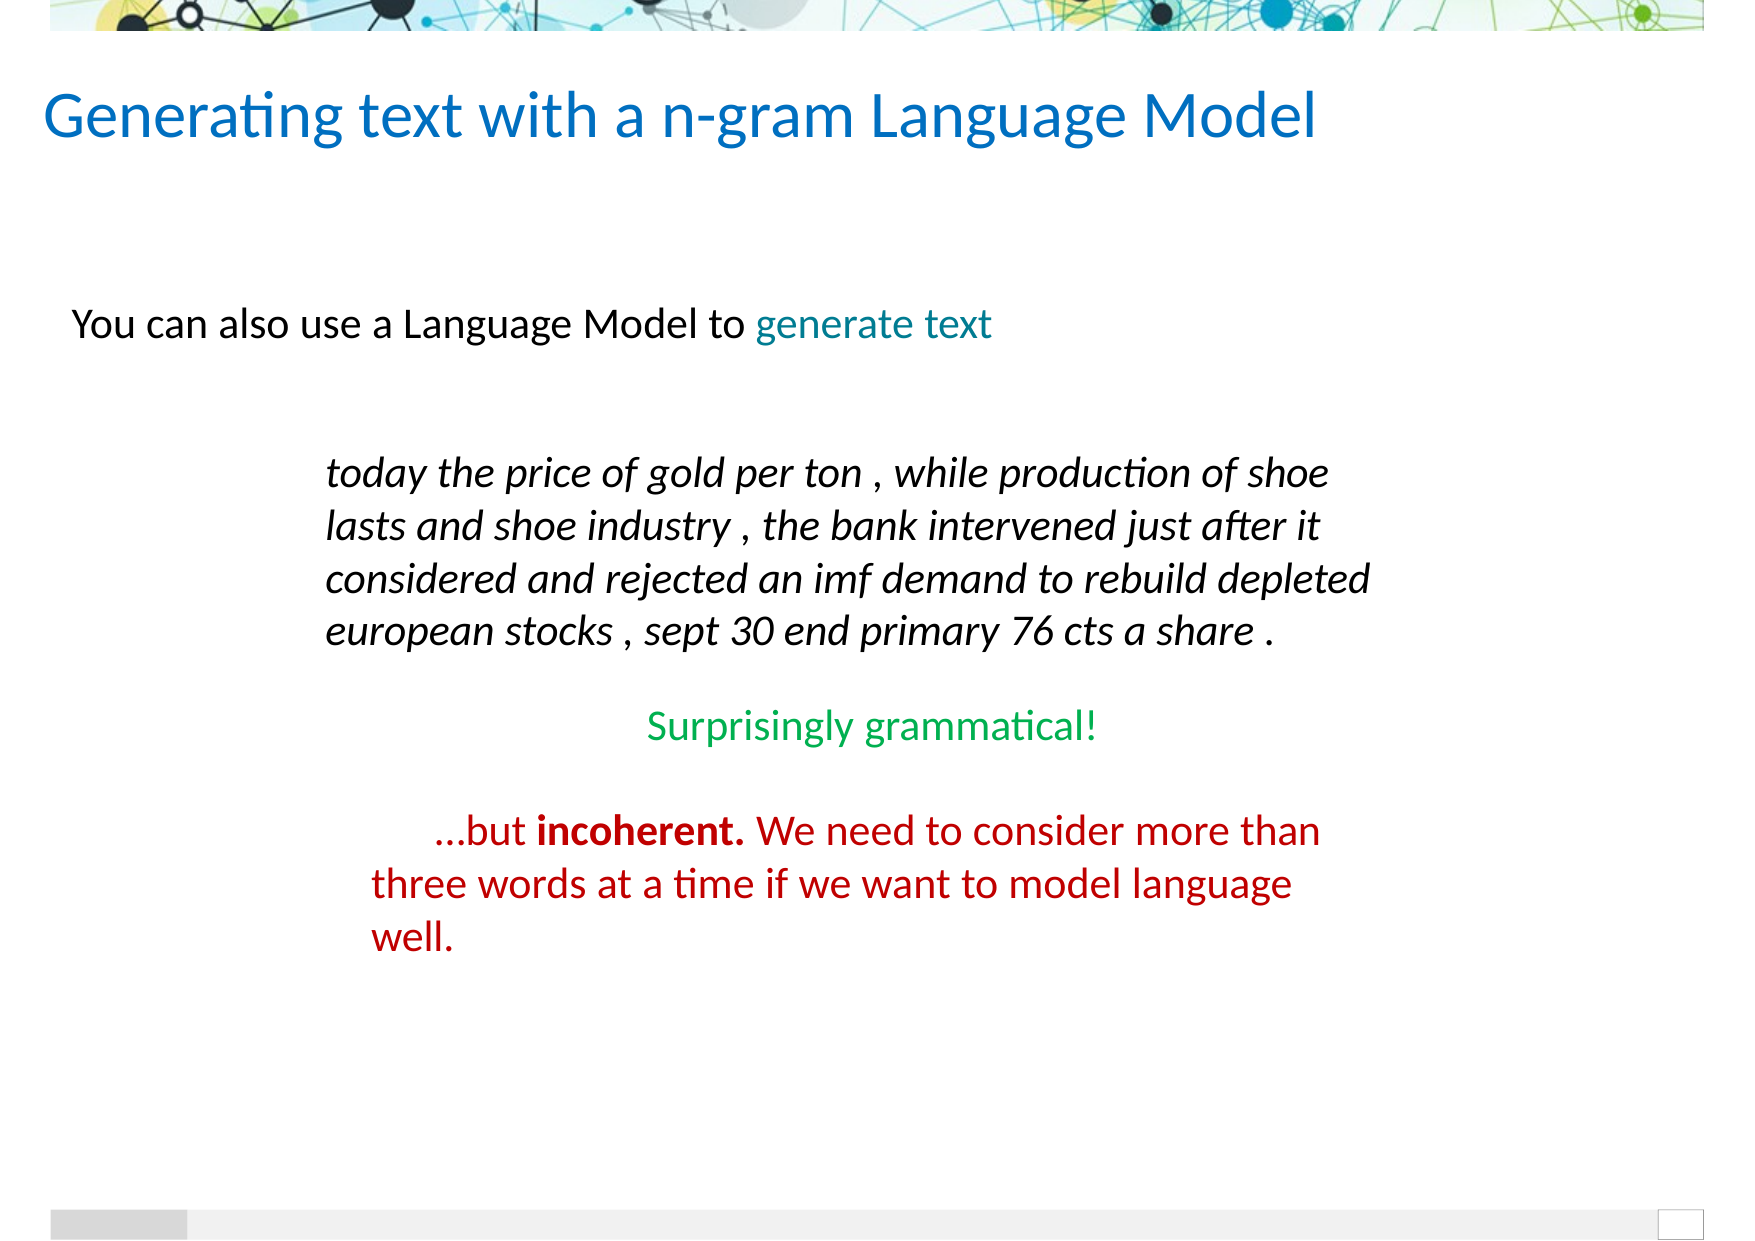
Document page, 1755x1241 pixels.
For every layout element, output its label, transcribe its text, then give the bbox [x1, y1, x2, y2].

text_box You can also use a Language Model to generate text today the price of gold per ton , while production of shoe lasts and shoe industry , the bank intervened just after it considered and rejected an imf demand to rebuild depleted european stocks , sept 30 end primary 76 cts a share . Surprisingly grammatical! …but incoherent. We need to consider more than three words at a time if we want to model language well. [69, 292, 1385, 960]
title Generating text with a n-gram Language Model [43, 70, 1357, 152]
picture [50, 0, 1704, 31]
